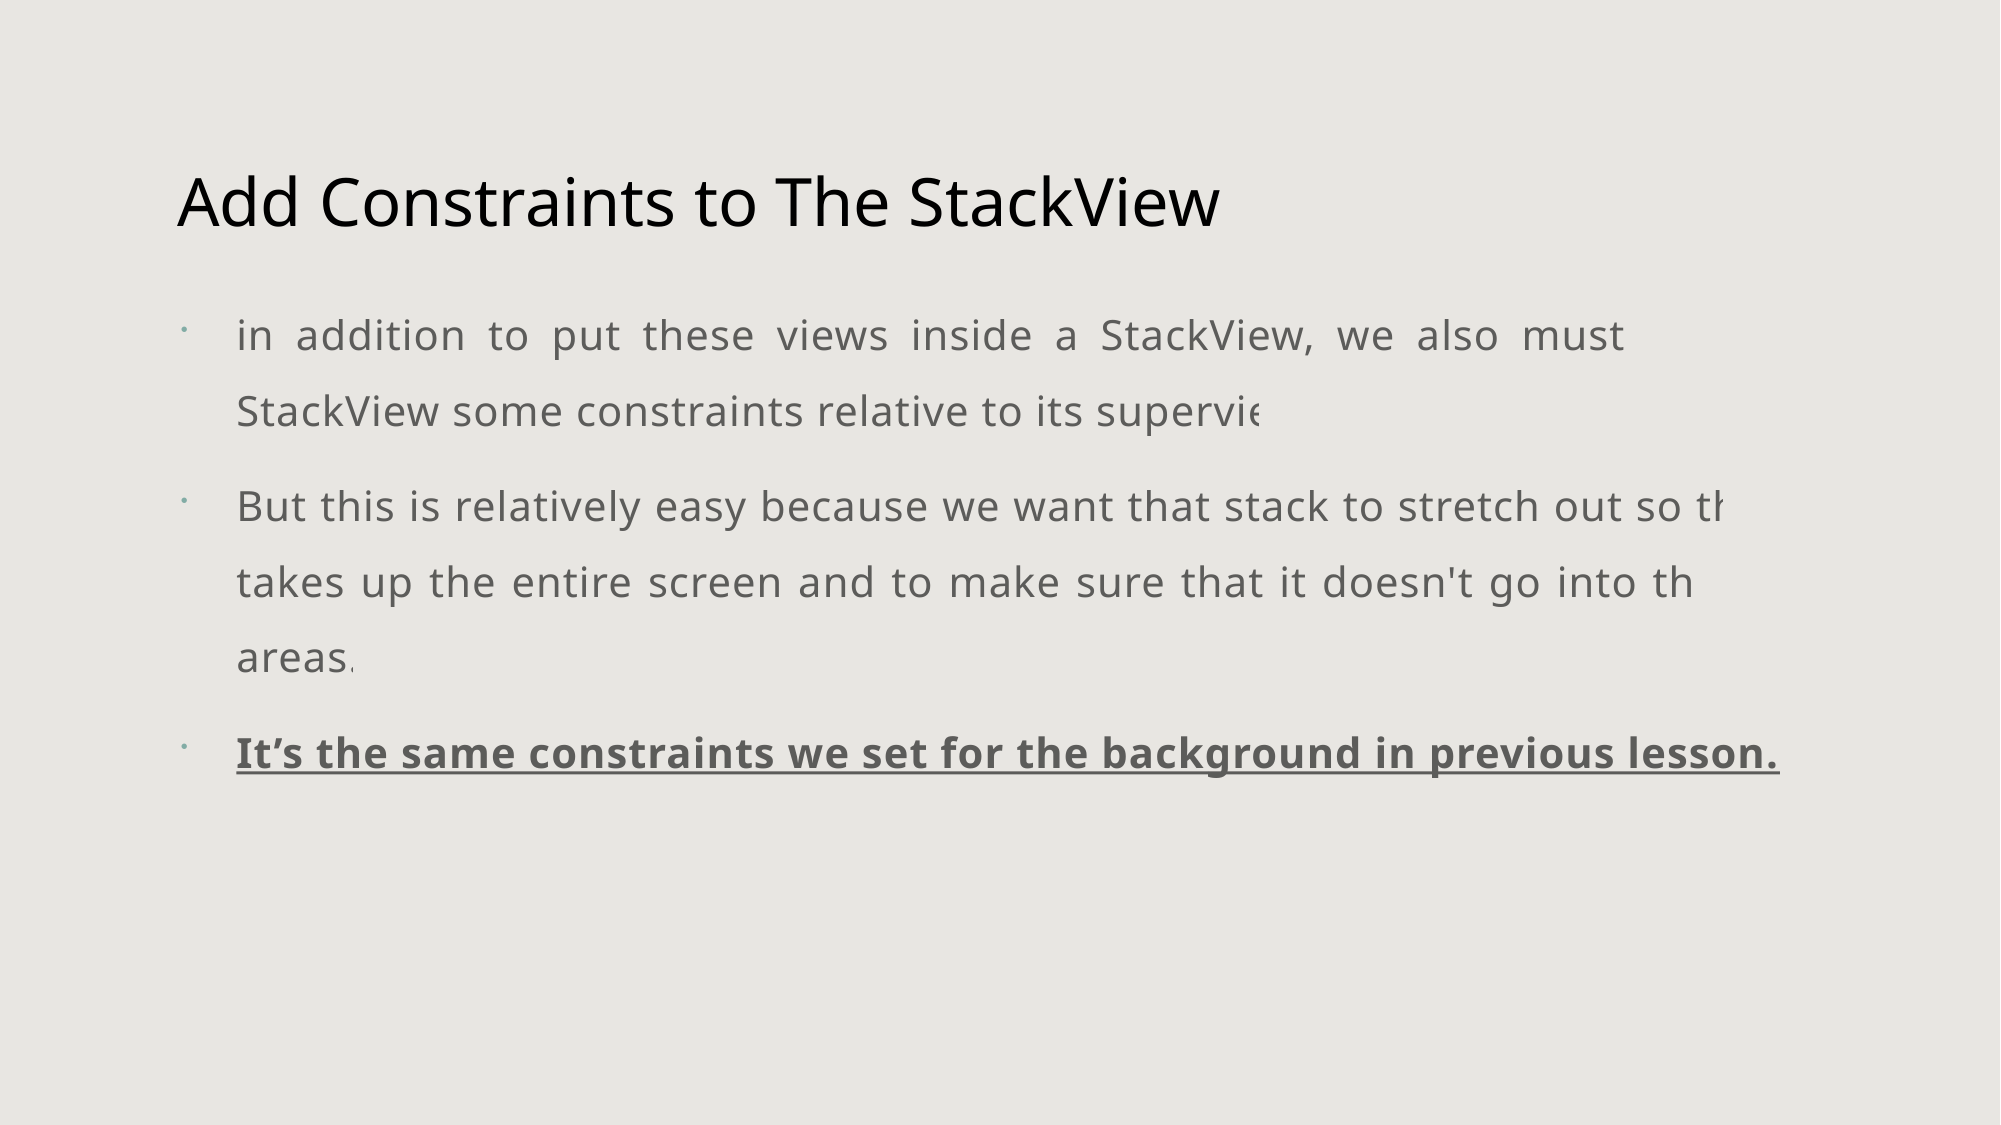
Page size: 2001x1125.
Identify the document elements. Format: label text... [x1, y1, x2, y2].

list in addition to put these views inside a StackView, we also must give the StackView some constraints relative to its superview. But this is relatively easy because we want that stack to stretch out so that it takes up the entire screen and to make sure that it doesn't go into the safe areas. It’s the same constraints we set for the background in previous lesson. [162, 276, 1838, 940]
title Add Constraints to The StackView [162, 64, 1838, 248]
